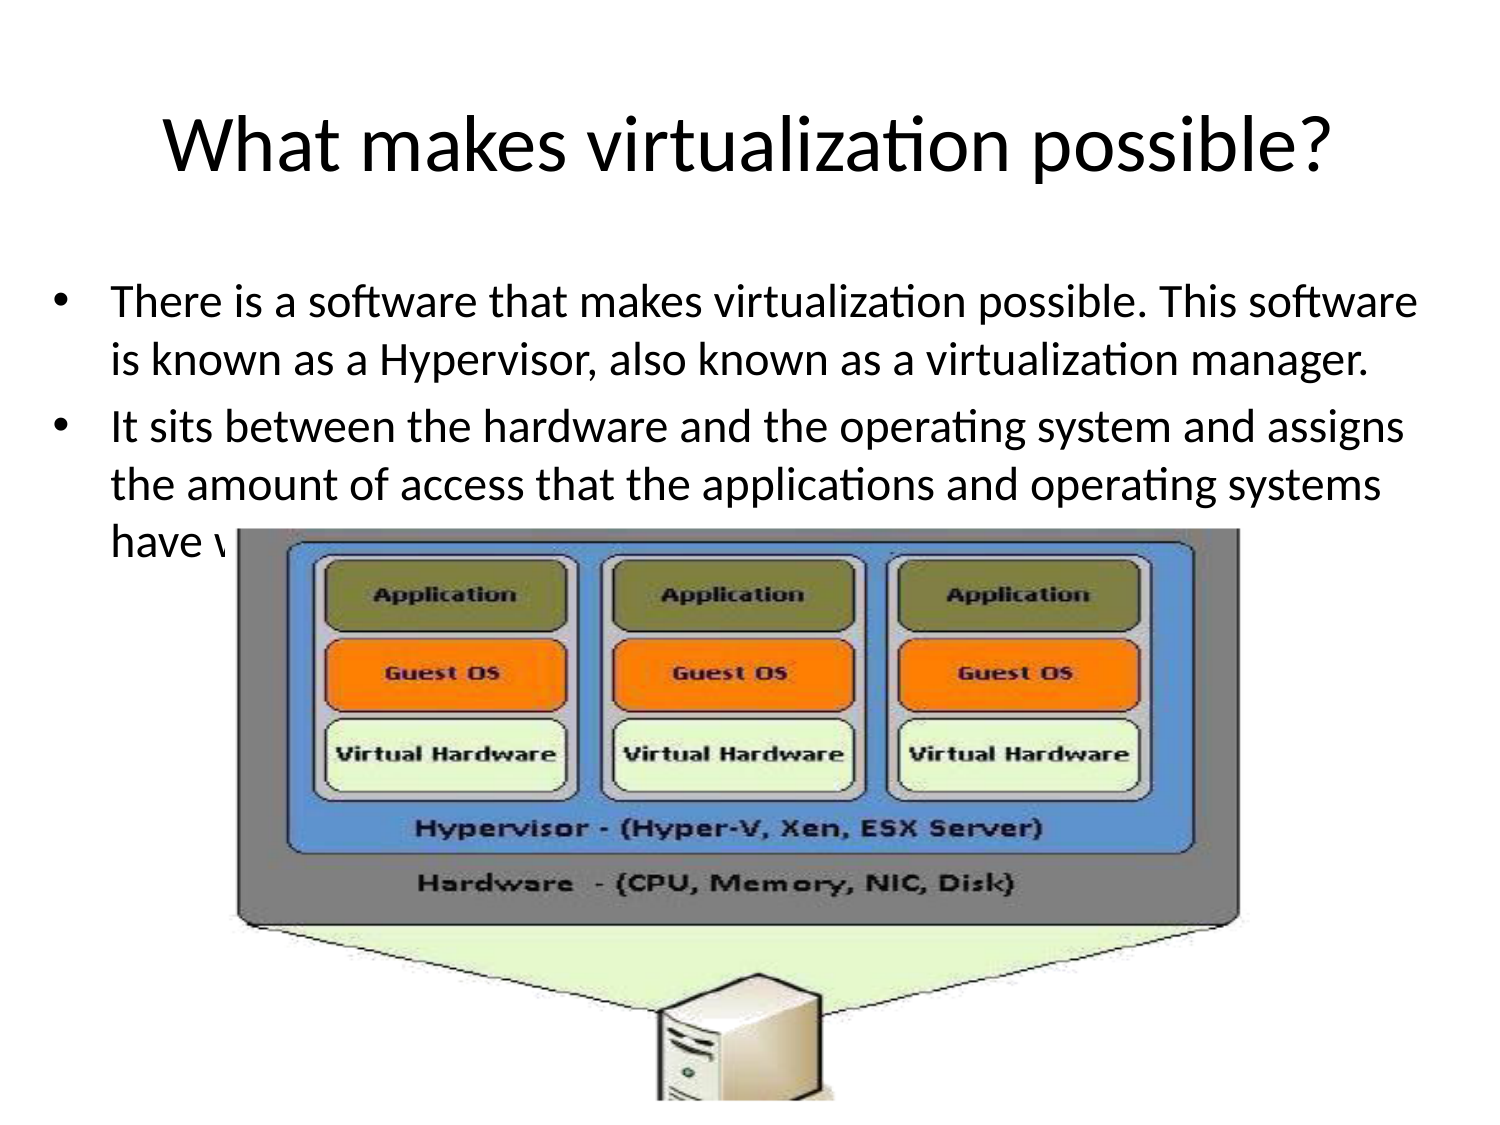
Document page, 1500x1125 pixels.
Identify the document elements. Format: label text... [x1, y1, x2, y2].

list There is a software that makes virtualization possible. This software is known as a Hypervisor, also known as a virtualization manager. It sits between the hardware and the operating system and assigns the amount of access that the applications and operating systems have with the processor and other hardware resources. [37, 262, 1438, 588]
picture [224, 518, 1251, 1119]
title What makes virtualization possible? [75, 45, 1425, 233]
